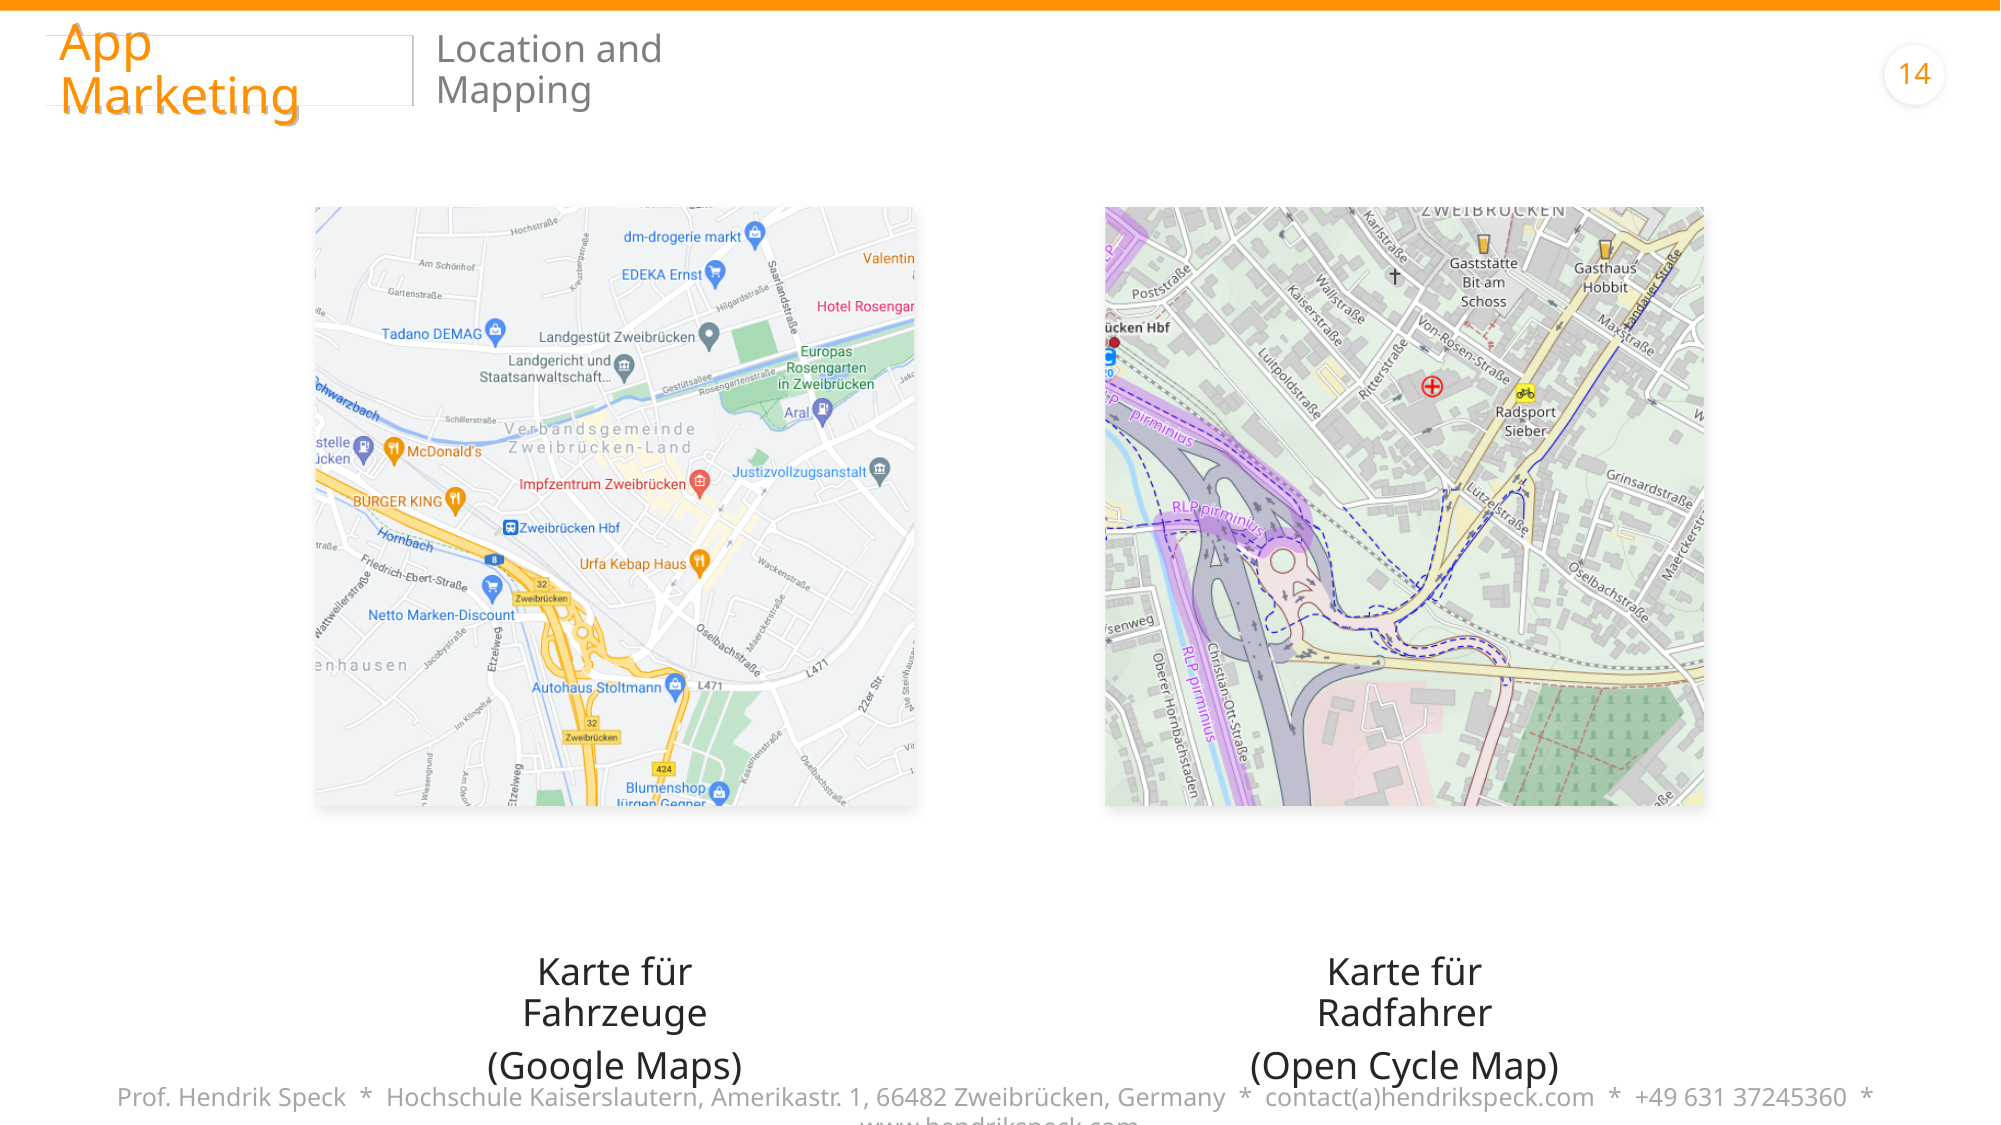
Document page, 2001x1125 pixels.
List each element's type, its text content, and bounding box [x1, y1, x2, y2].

list App Marketing [44, 35, 412, 106]
picture [315, 207, 915, 806]
picture [1105, 207, 1704, 806]
list Karte für Radfahrer (Open Cycle Map) [1224, 945, 1586, 1056]
list Karte für Fahrzeuge (Google Maps) [434, 945, 796, 1056]
list Location and Mapping [411, 42, 821, 99]
slide_number 14 [1871, 49, 1958, 101]
